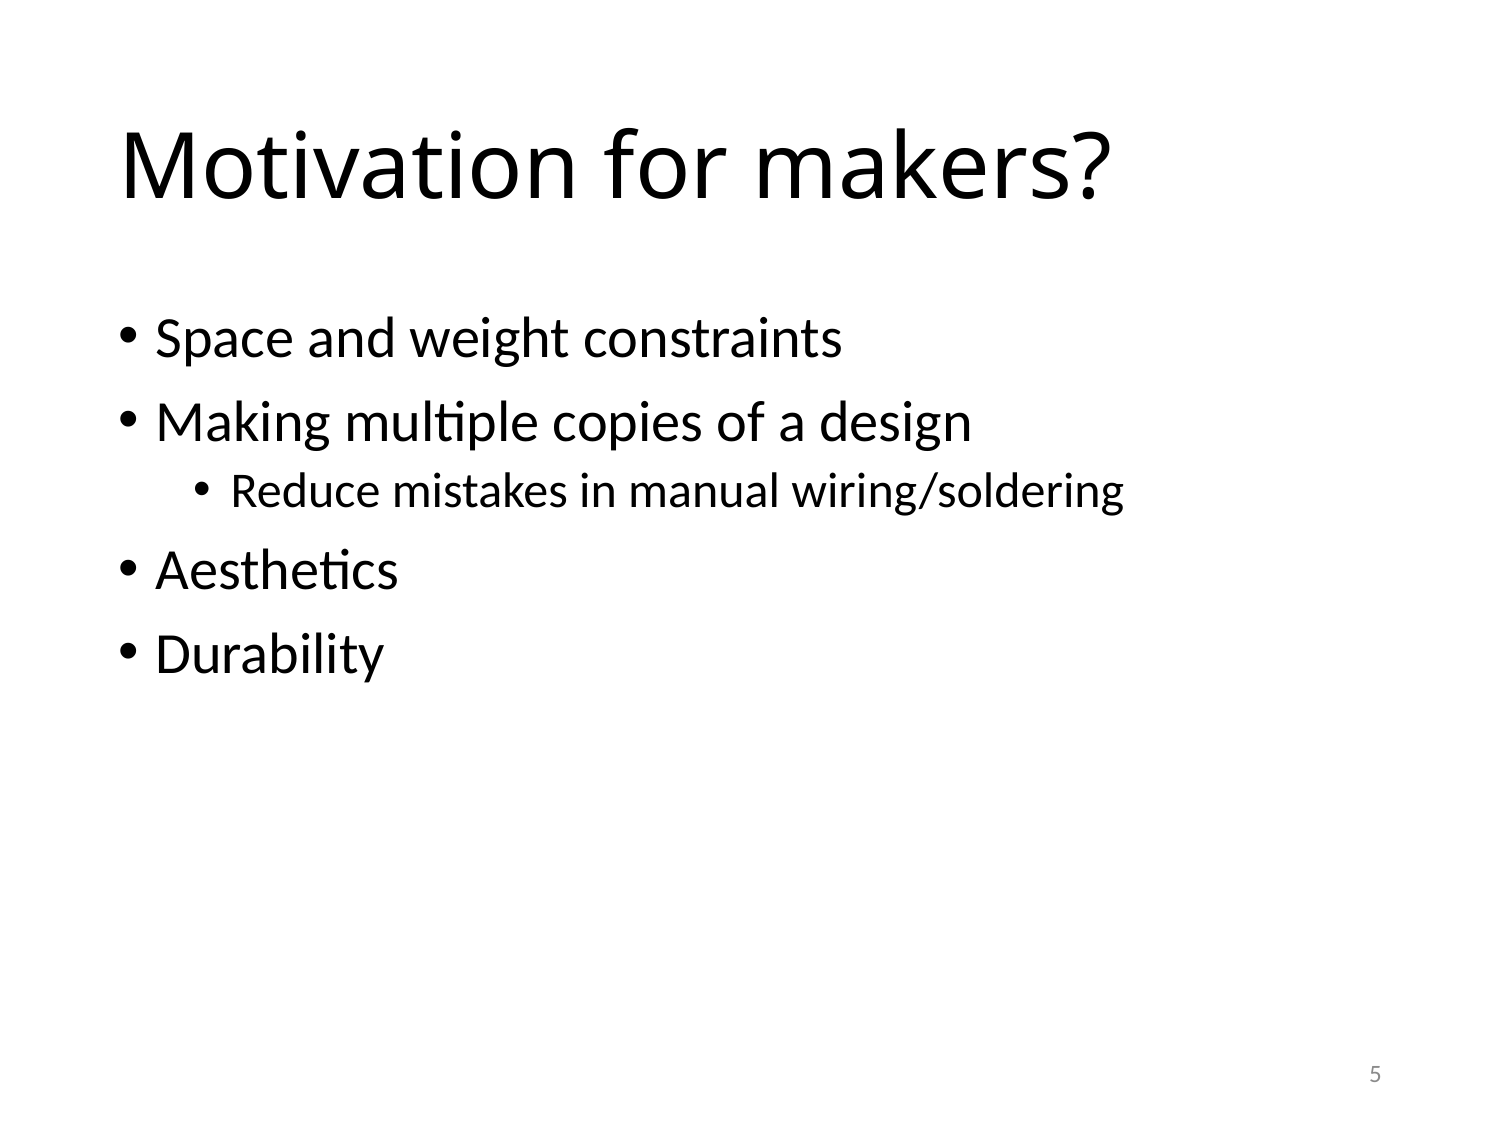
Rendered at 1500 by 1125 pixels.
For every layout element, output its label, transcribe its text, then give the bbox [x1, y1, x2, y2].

list Space and weight constraints Making multiple copies of a design Reduce mistakes in manual wiring/soldering Aesthetics Durability [103, 299, 1397, 1014]
slide_number 5 [1059, 1042, 1397, 1103]
title Motivation for makers? [103, 59, 1397, 278]
